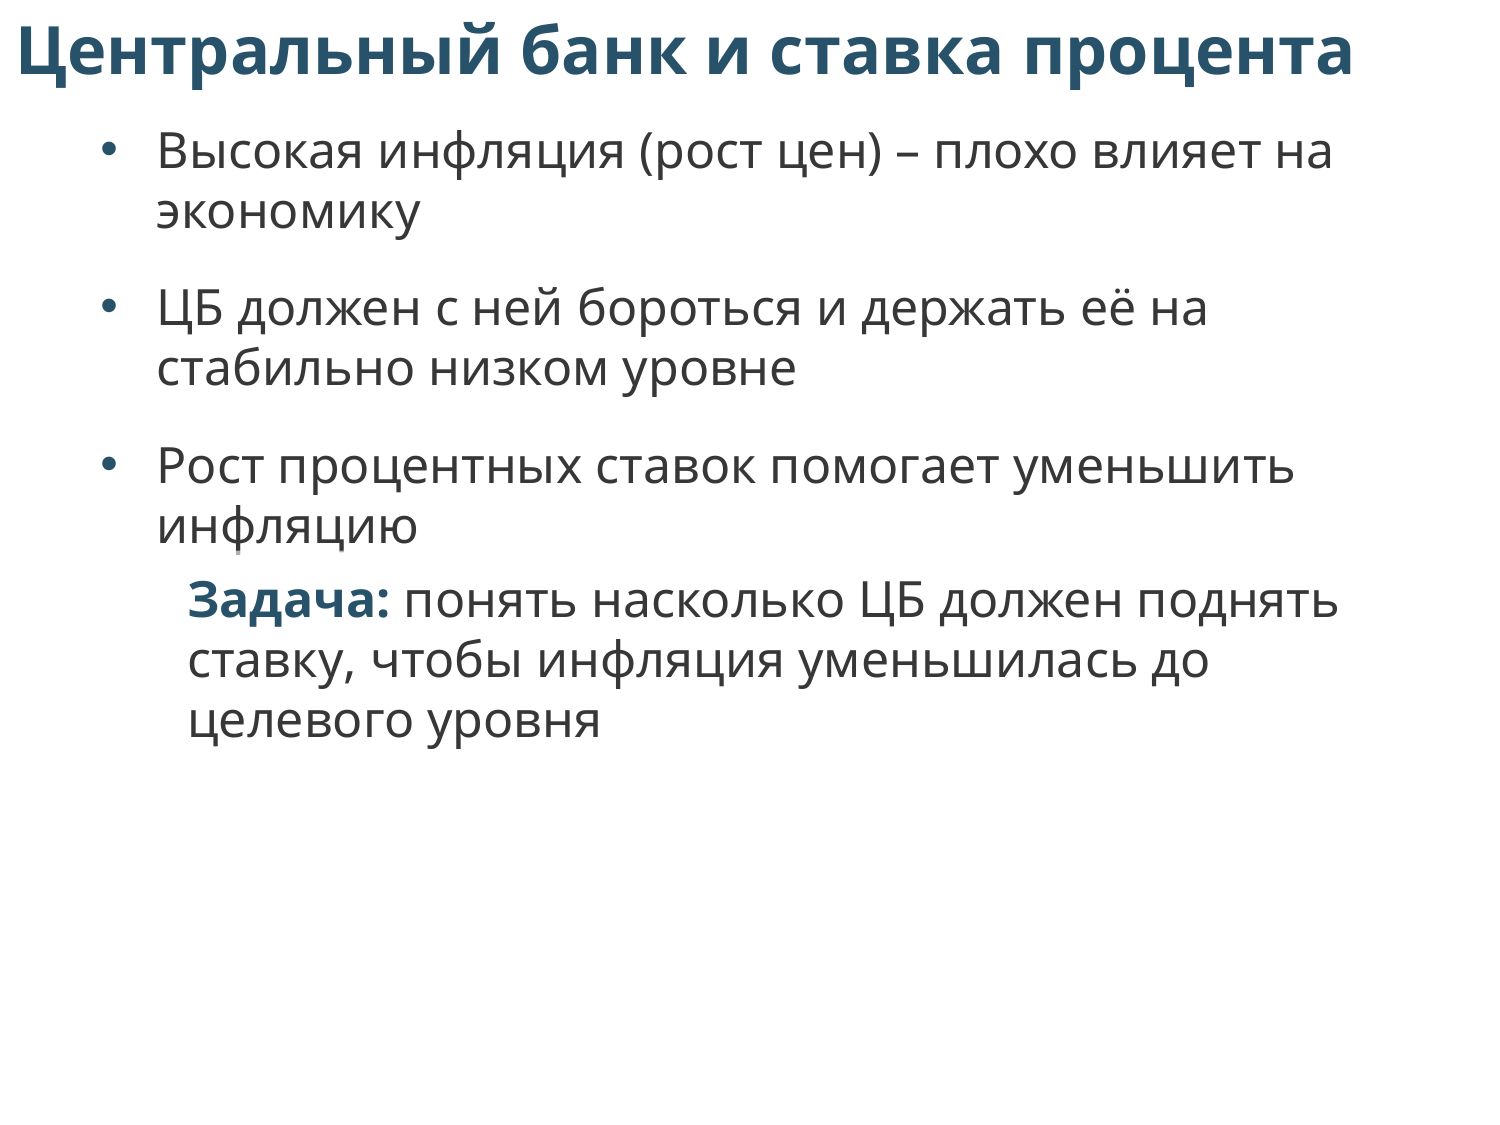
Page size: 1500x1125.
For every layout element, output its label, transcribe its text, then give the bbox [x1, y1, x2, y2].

text_box Центральный банк и ставка процента [0, 0, 1500, 96]
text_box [159, 550, 1394, 759]
text_box Высокая инфляция (рост цен) – плохо влияет на экономику ЦБ должен с ней бороться и держать её на стабильно низком уровне Рост процентных ставок помогает уменьшить инфляцию [100, 118, 1459, 445]
